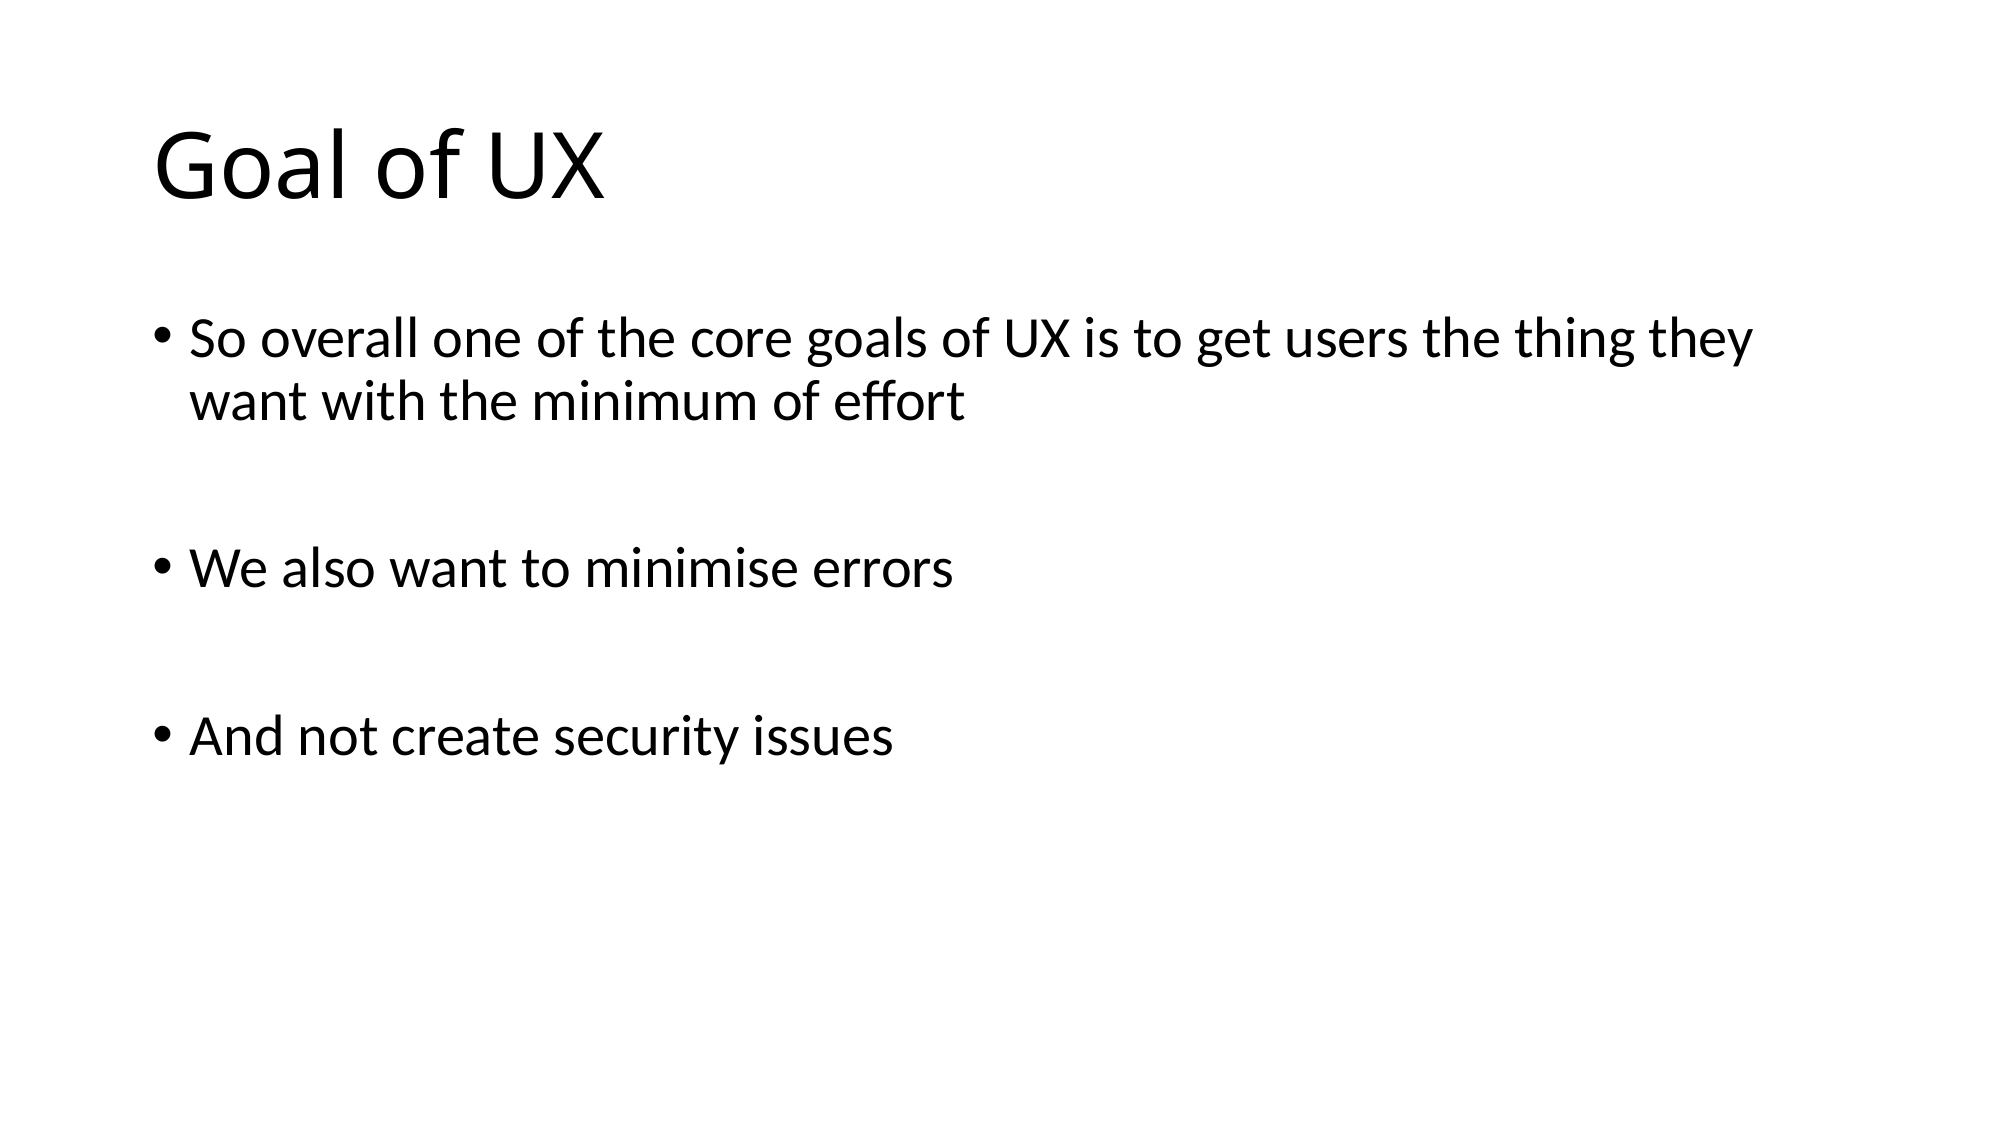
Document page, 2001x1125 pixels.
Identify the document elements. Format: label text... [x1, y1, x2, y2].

title Goal of UX [137, 59, 1863, 278]
list So overall one of the core goals of UX is to get users the thing they want with the minimum of effort We also want to minimise errors And not create security issues [137, 299, 1863, 1014]
